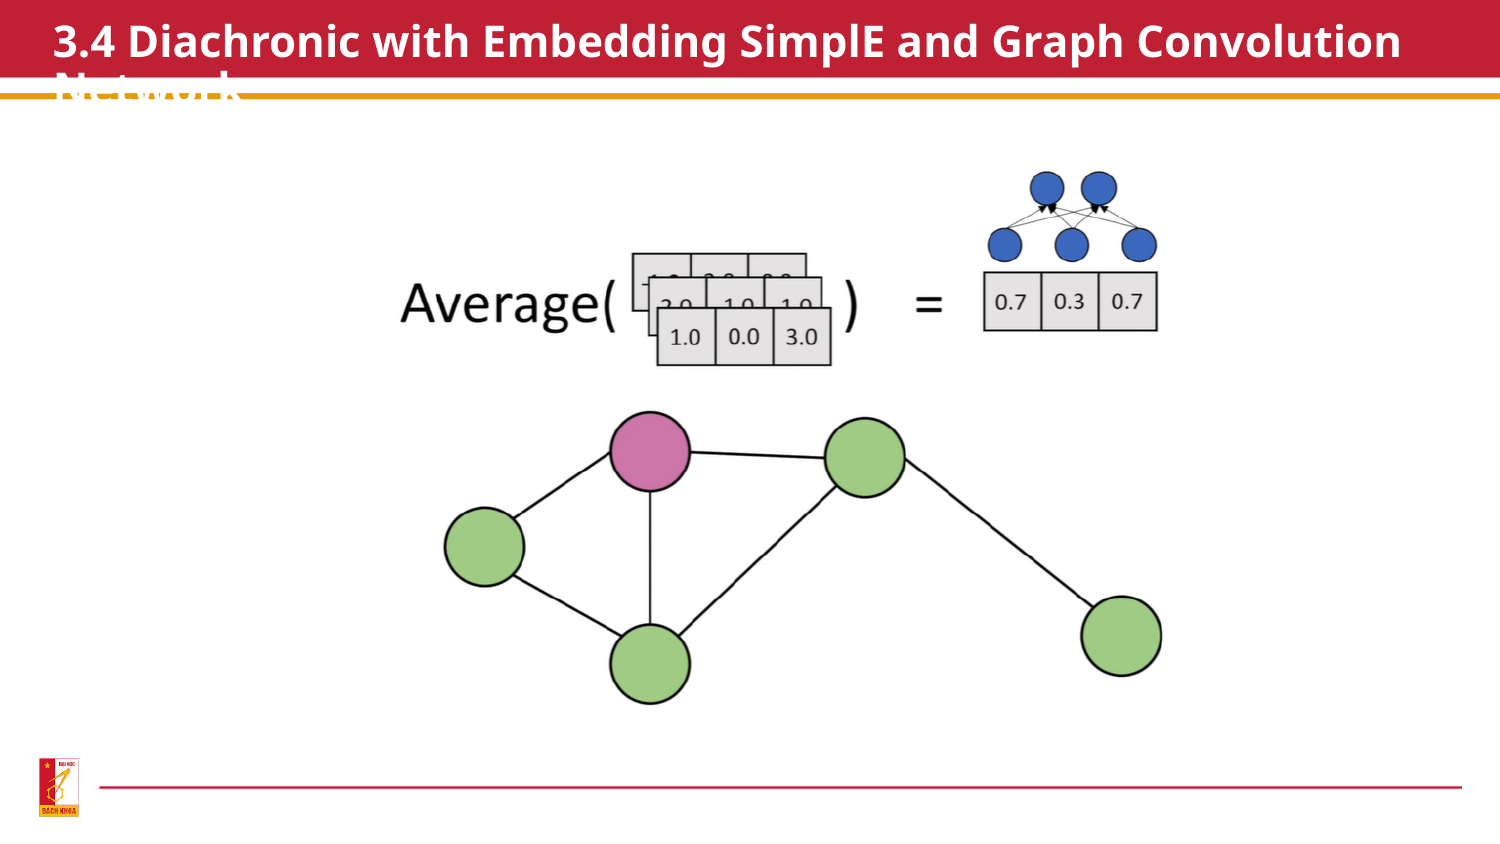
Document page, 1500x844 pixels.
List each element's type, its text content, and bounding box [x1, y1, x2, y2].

picture [0, 0, 1500, 844]
title 3.4 Diachronic with Embedding SimplE and Graph Convolution Network [41, 13, 1459, 68]
